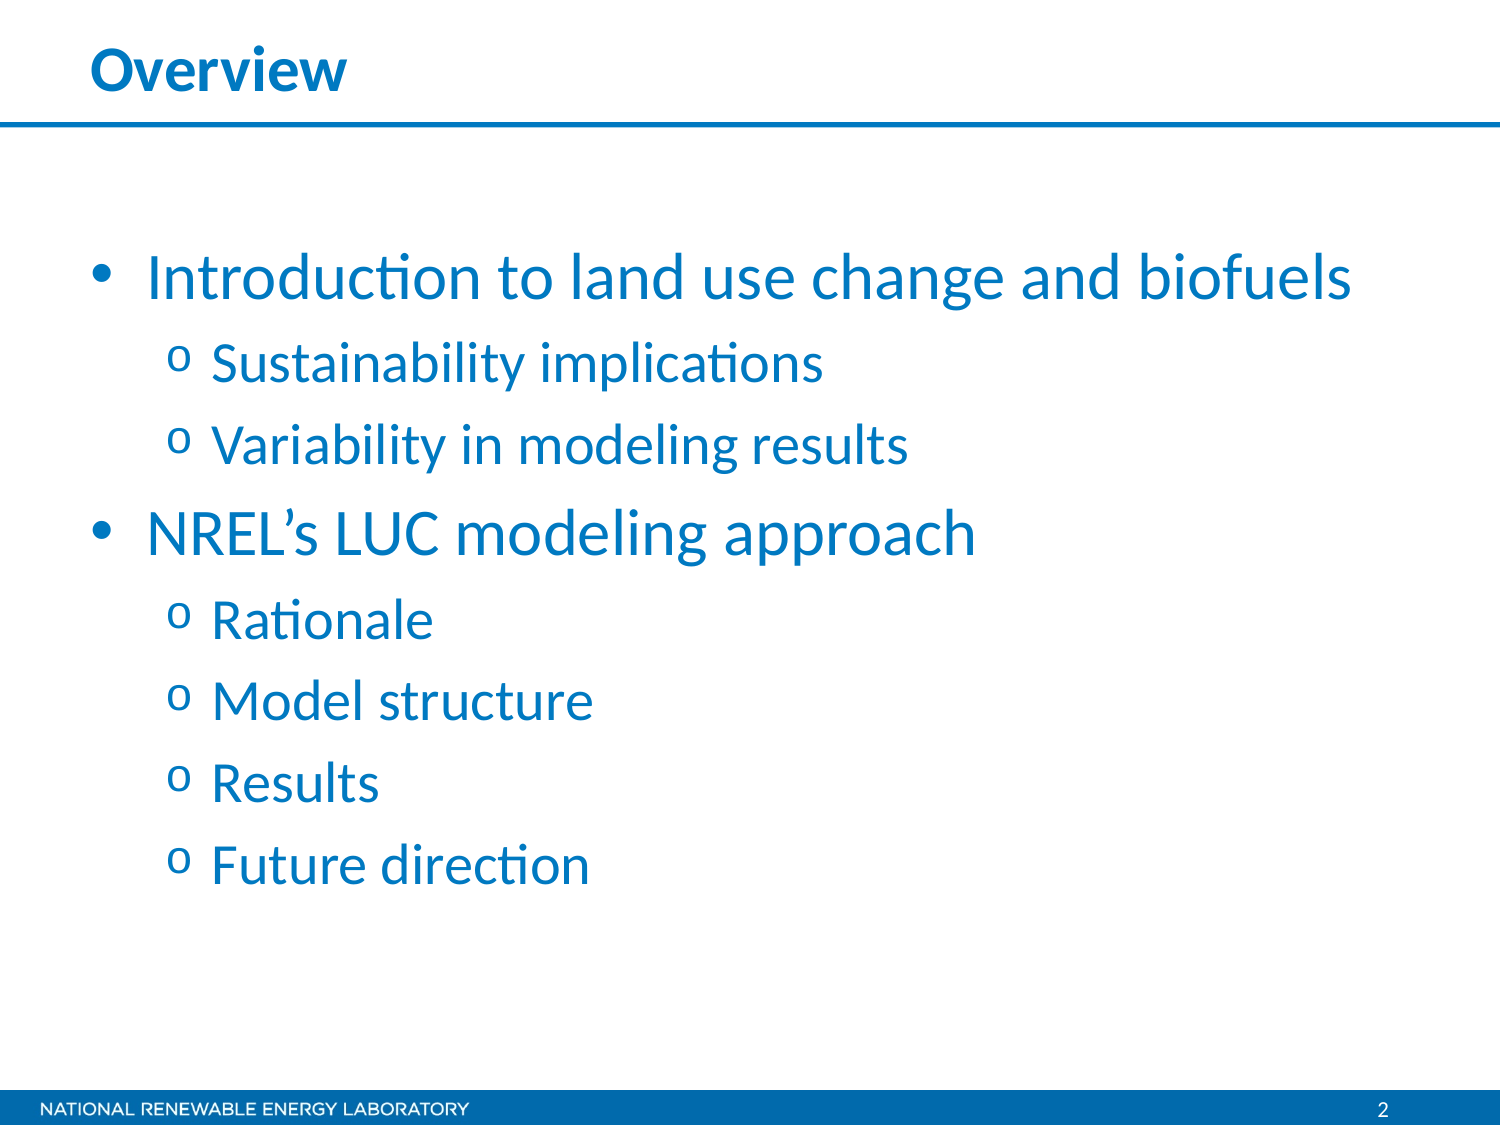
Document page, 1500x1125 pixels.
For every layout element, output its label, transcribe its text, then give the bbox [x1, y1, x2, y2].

picture [0, 1090, 1500, 1125]
list Introduction to land use change and biofuels Sustainability implications Variability in modeling results NREL’s LUC modeling approach Rationale Model structure Results Future direction [75, 224, 1425, 1013]
title Overview [75, 19, 1425, 113]
